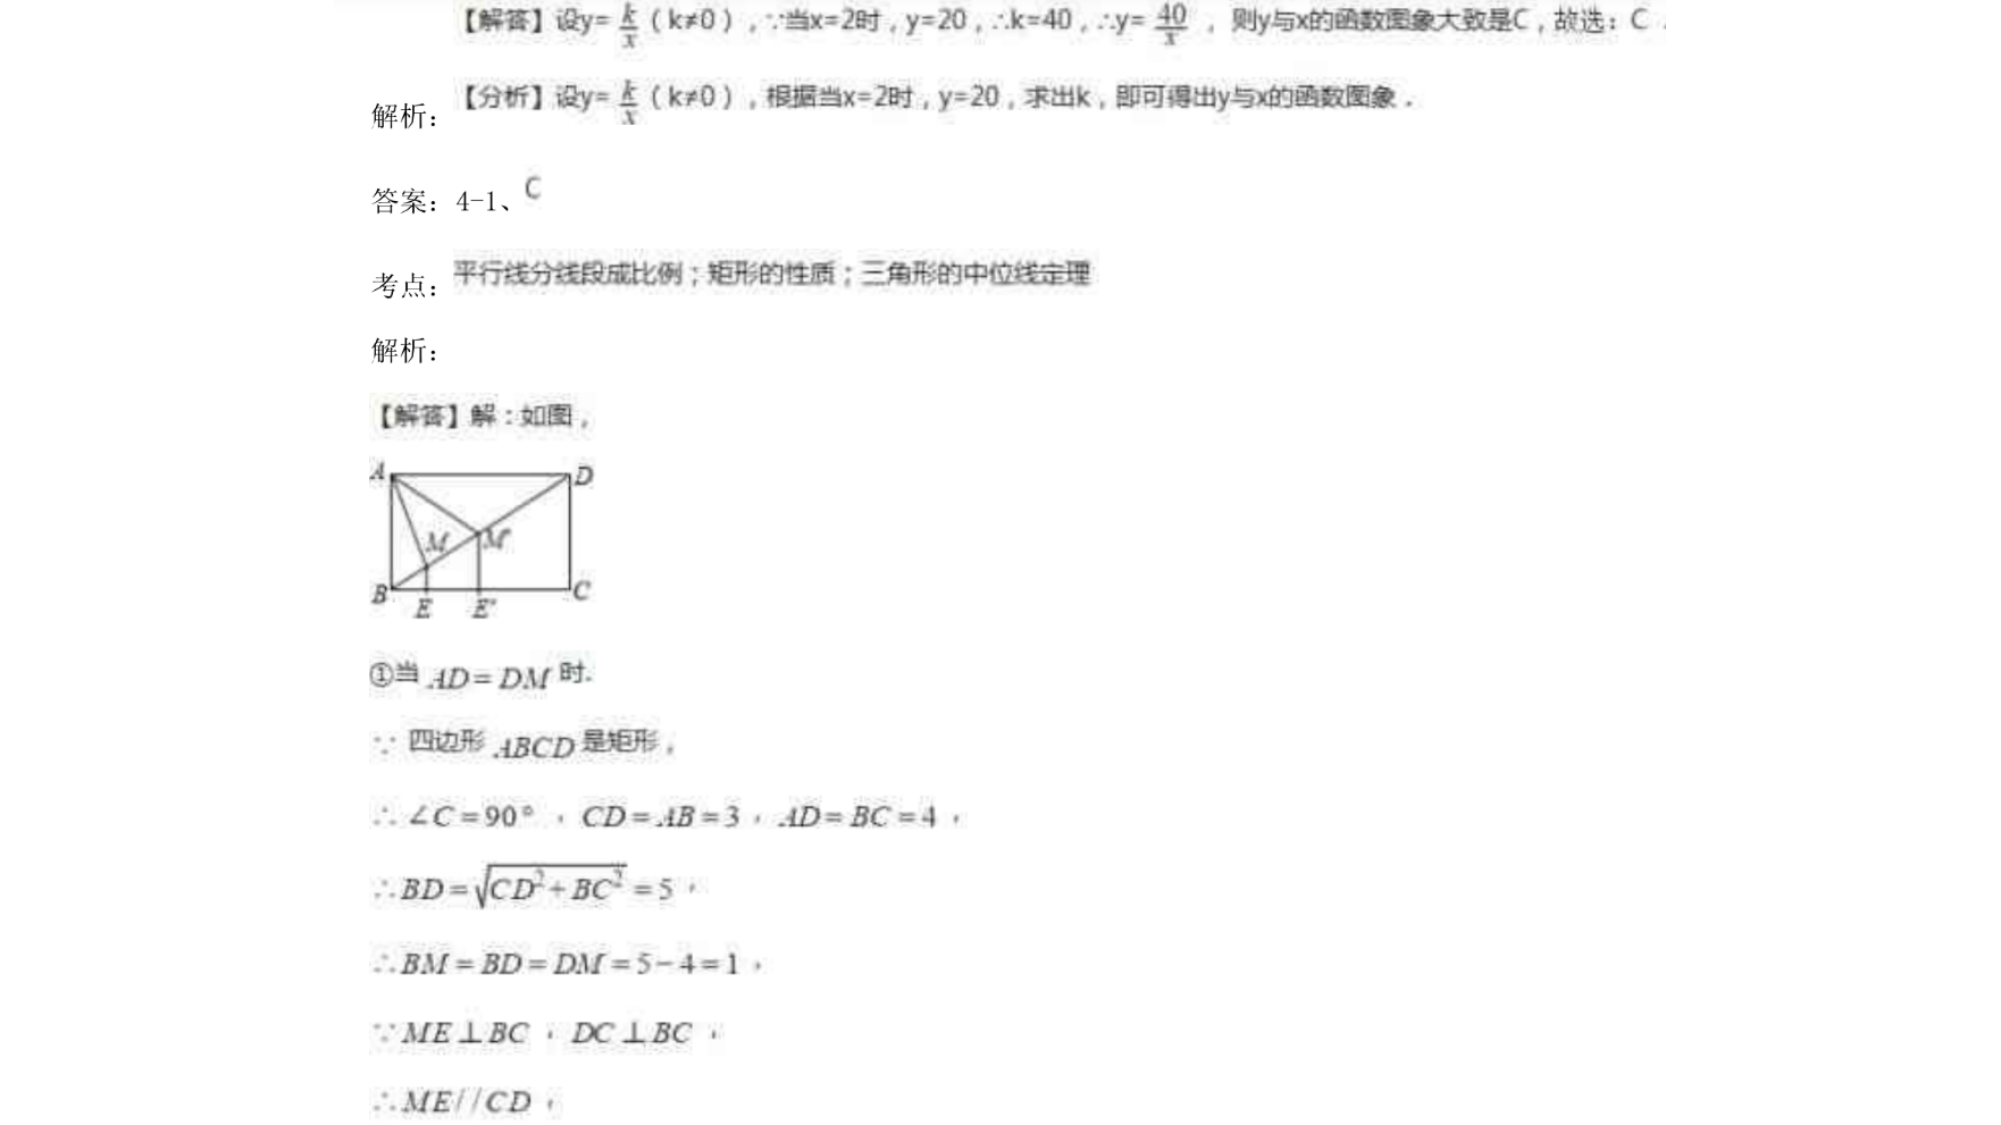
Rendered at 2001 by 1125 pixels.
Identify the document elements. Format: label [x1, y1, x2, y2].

picture [334, 0, 1666, 1125]
